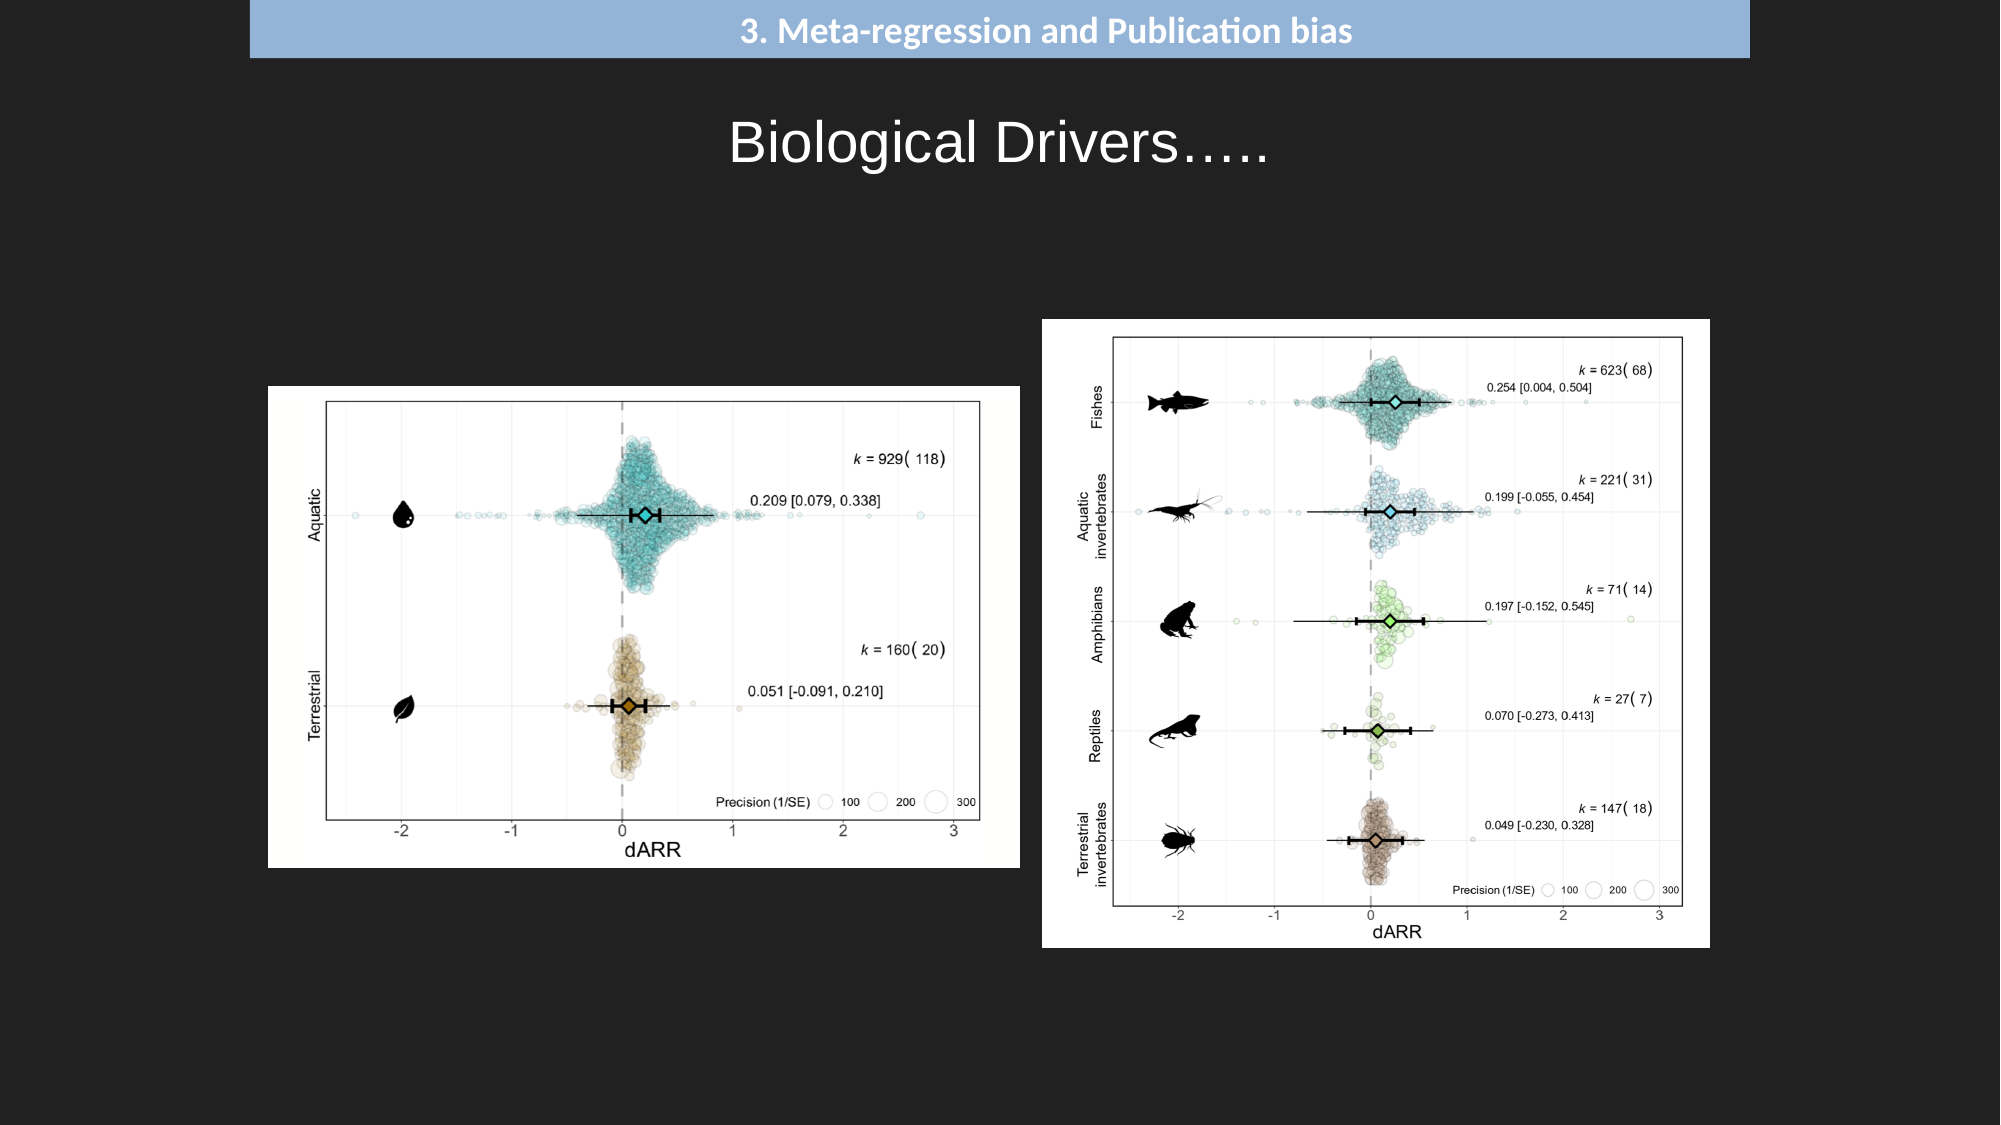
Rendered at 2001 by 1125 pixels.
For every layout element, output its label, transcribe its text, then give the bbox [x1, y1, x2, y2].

picture [267, 385, 1020, 868]
picture [1041, 319, 1710, 949]
text_box 3. Meta-regression and Publication bias [249, 0, 1750, 59]
title Biological Drivers….. [324, 59, 1675, 233]
